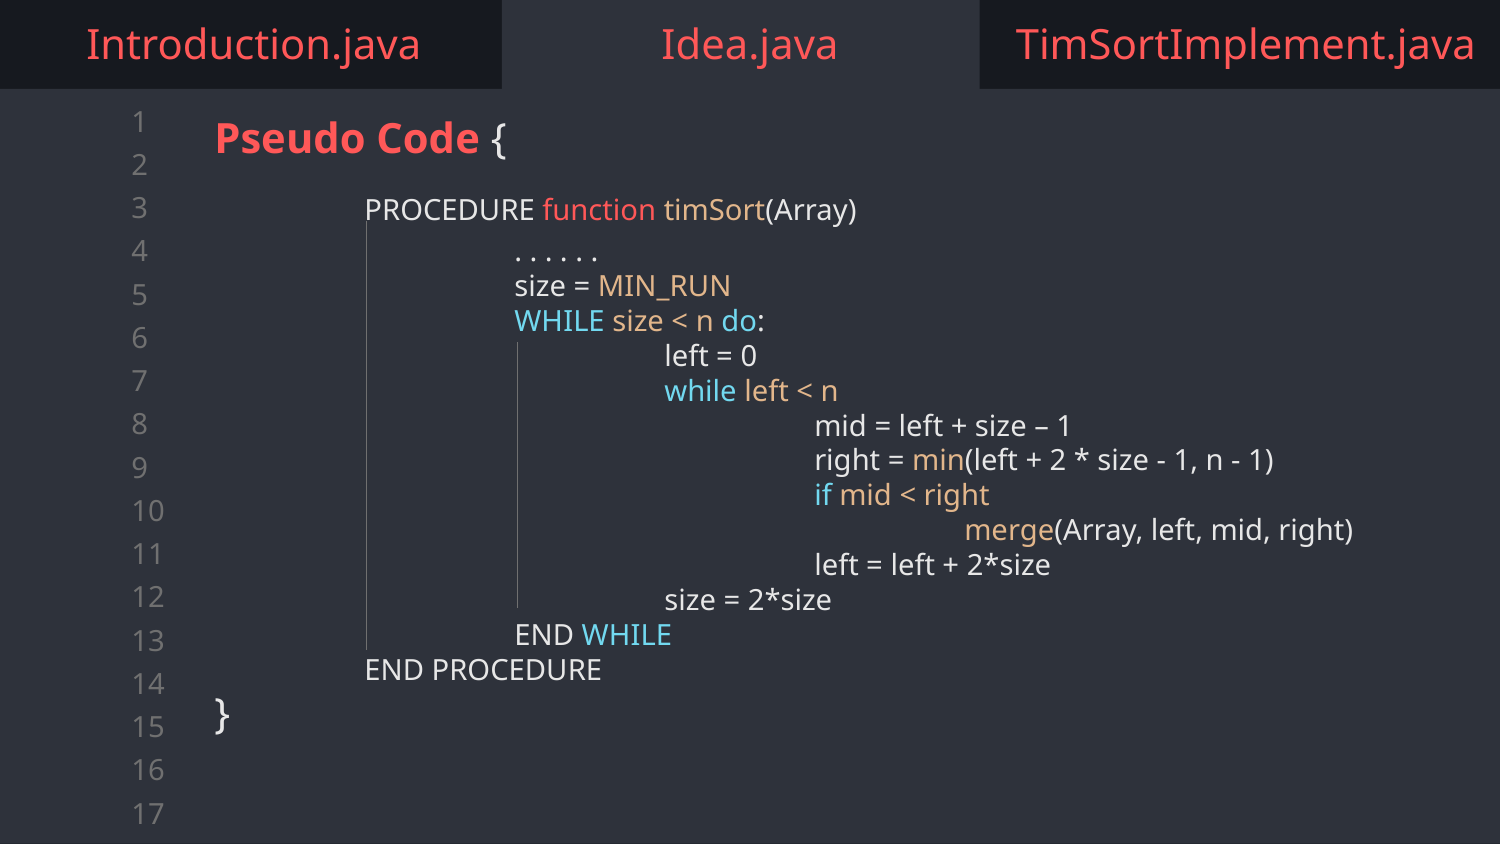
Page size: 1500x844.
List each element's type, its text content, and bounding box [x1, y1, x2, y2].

text_box Introduction.java [4, 0, 499, 88]
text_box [501, 0, 1500, 113]
text_box [236, 16, 319, 88]
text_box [199, 104, 1472, 752]
